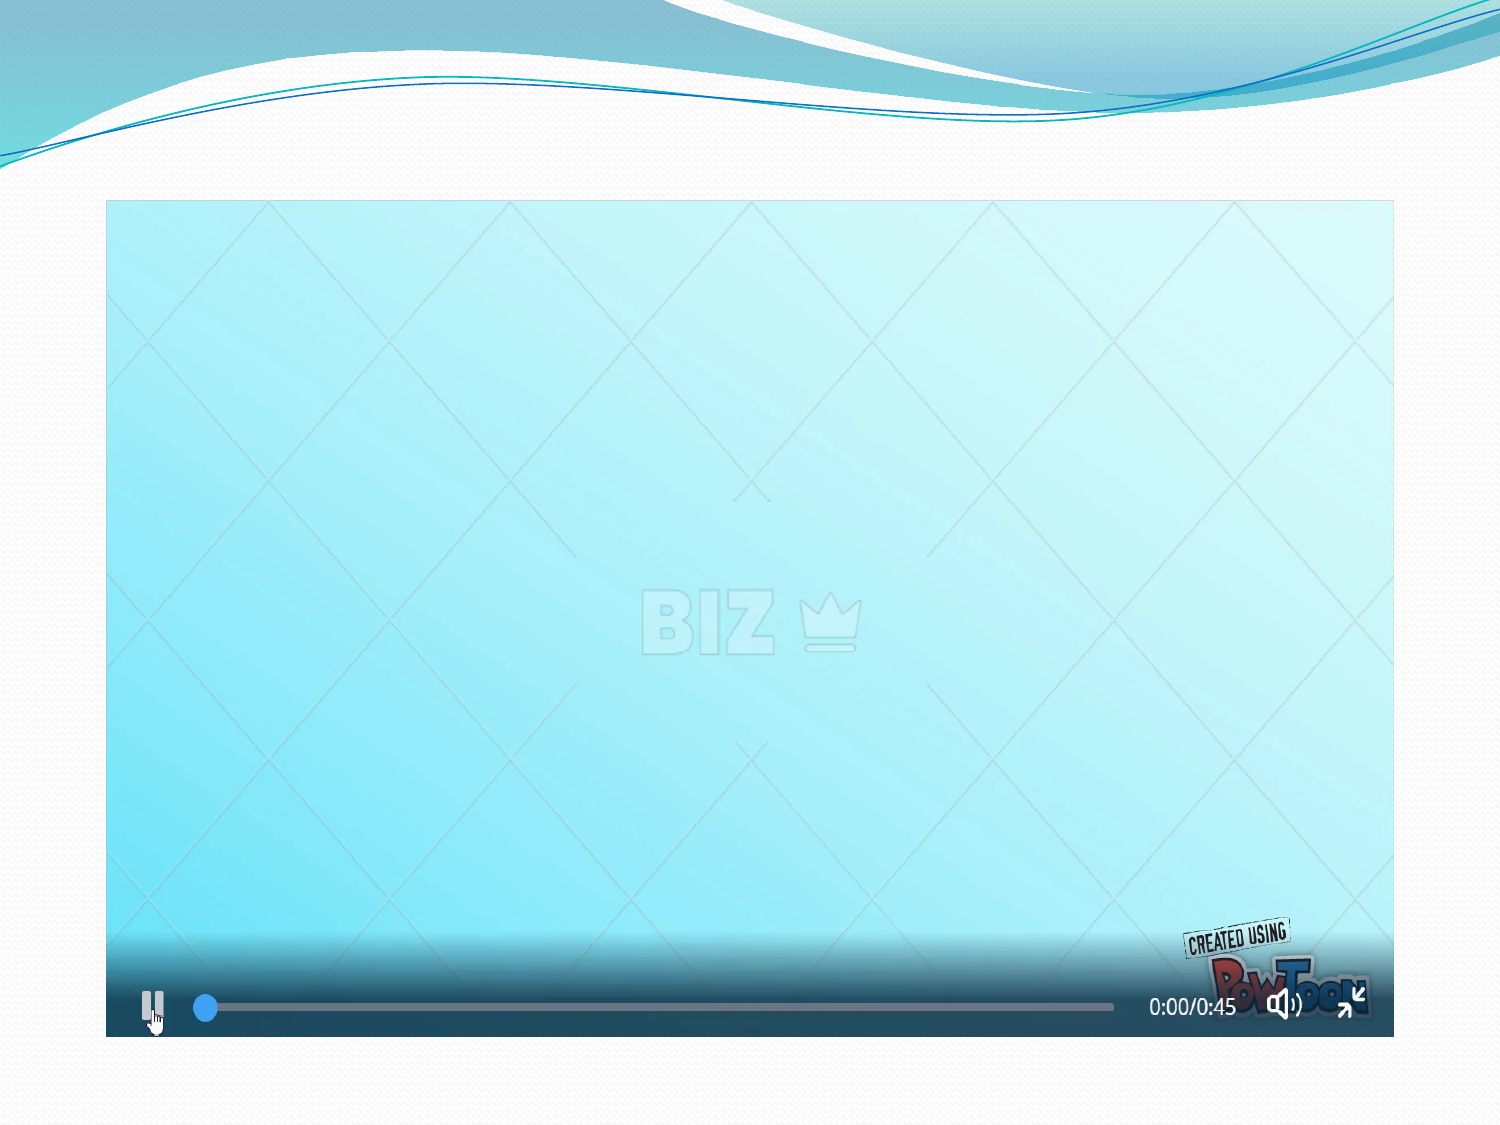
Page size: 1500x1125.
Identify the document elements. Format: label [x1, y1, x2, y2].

list [105, 199, 1396, 1038]
